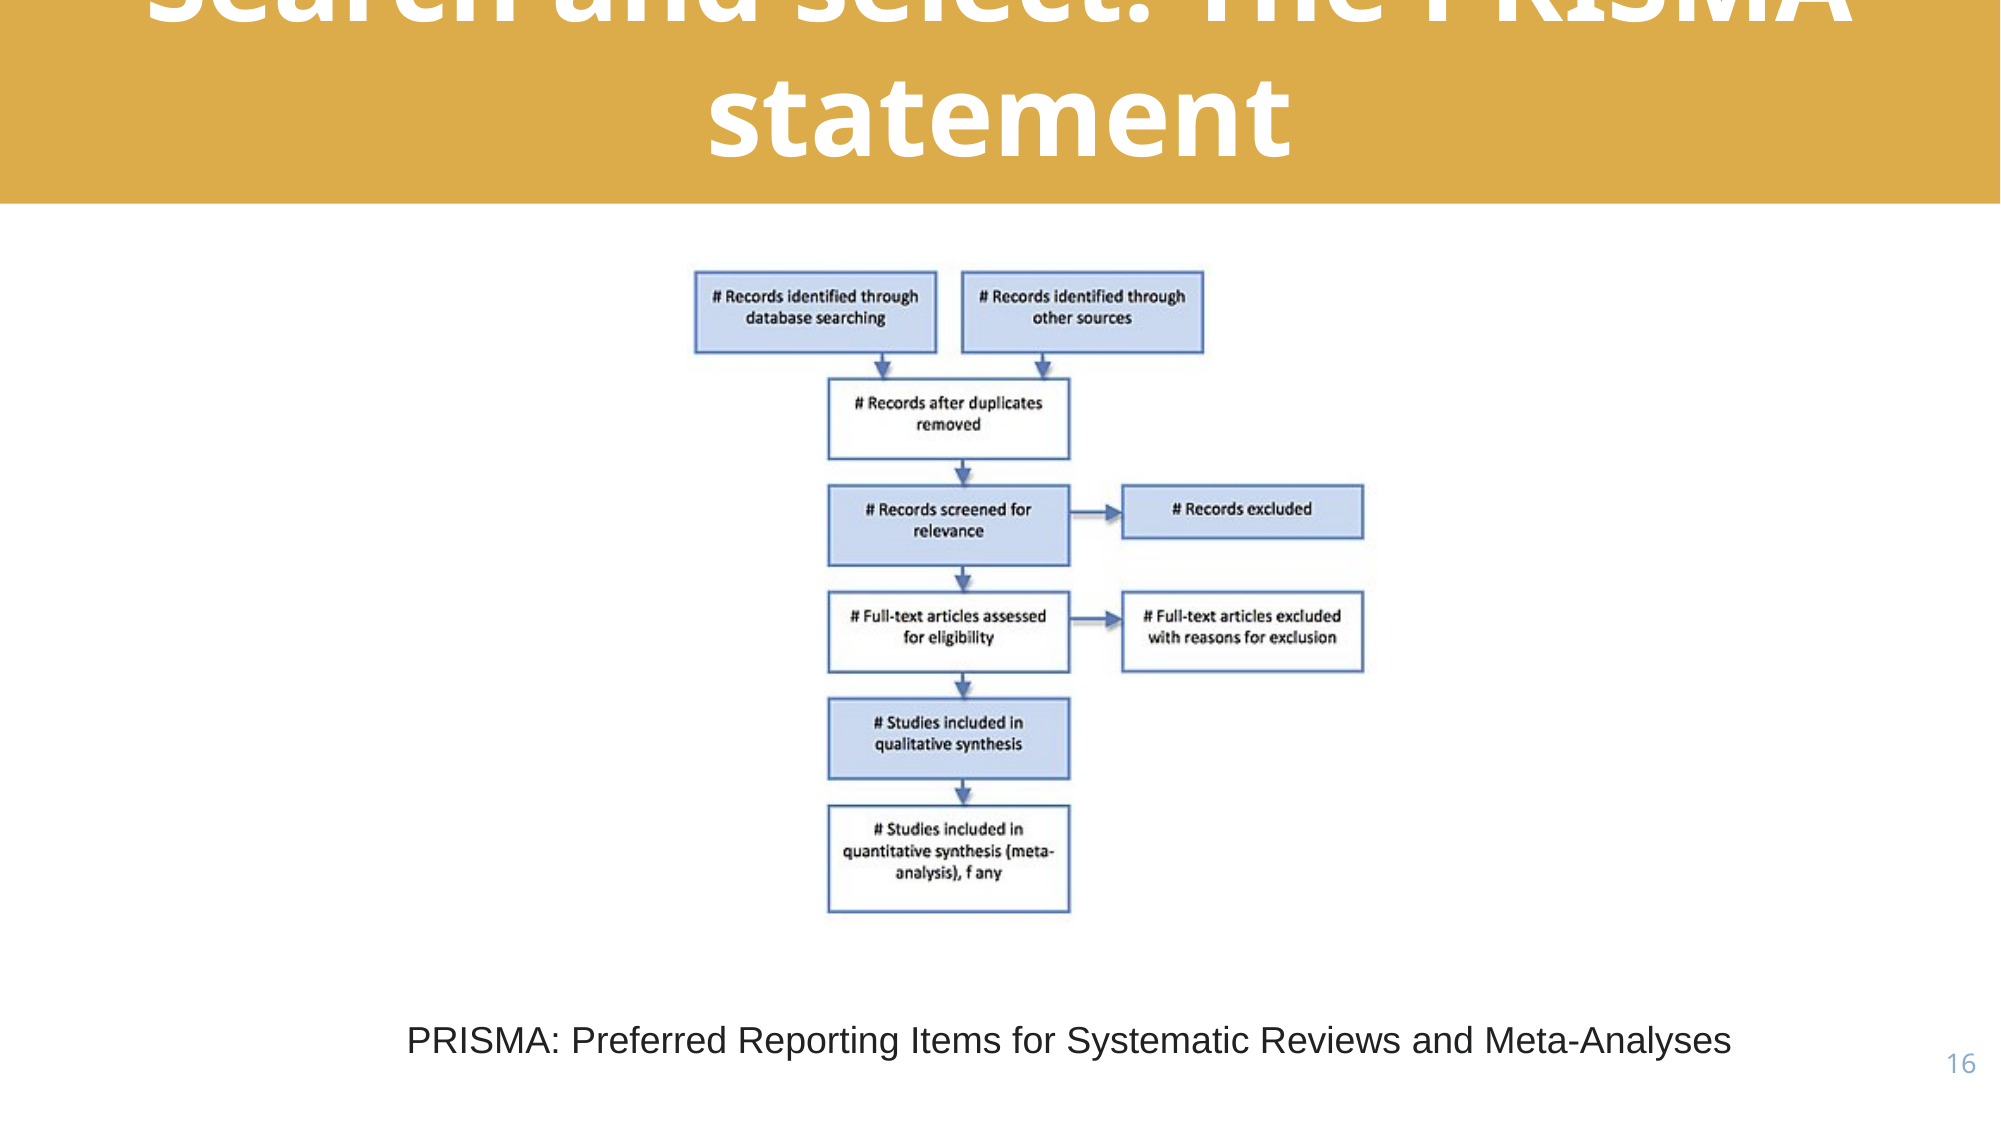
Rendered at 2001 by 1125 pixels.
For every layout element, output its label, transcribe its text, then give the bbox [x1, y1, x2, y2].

title Search and select: The PRISMA statement [0, 0, 2000, 187]
slide_number 15 [1871, 1038, 1992, 1125]
text_box PRISMA: Preferred Reporting Items for Systematic Reviews and Meta-Analyses [391, 1008, 1748, 1069]
picture [687, 262, 1377, 924]
